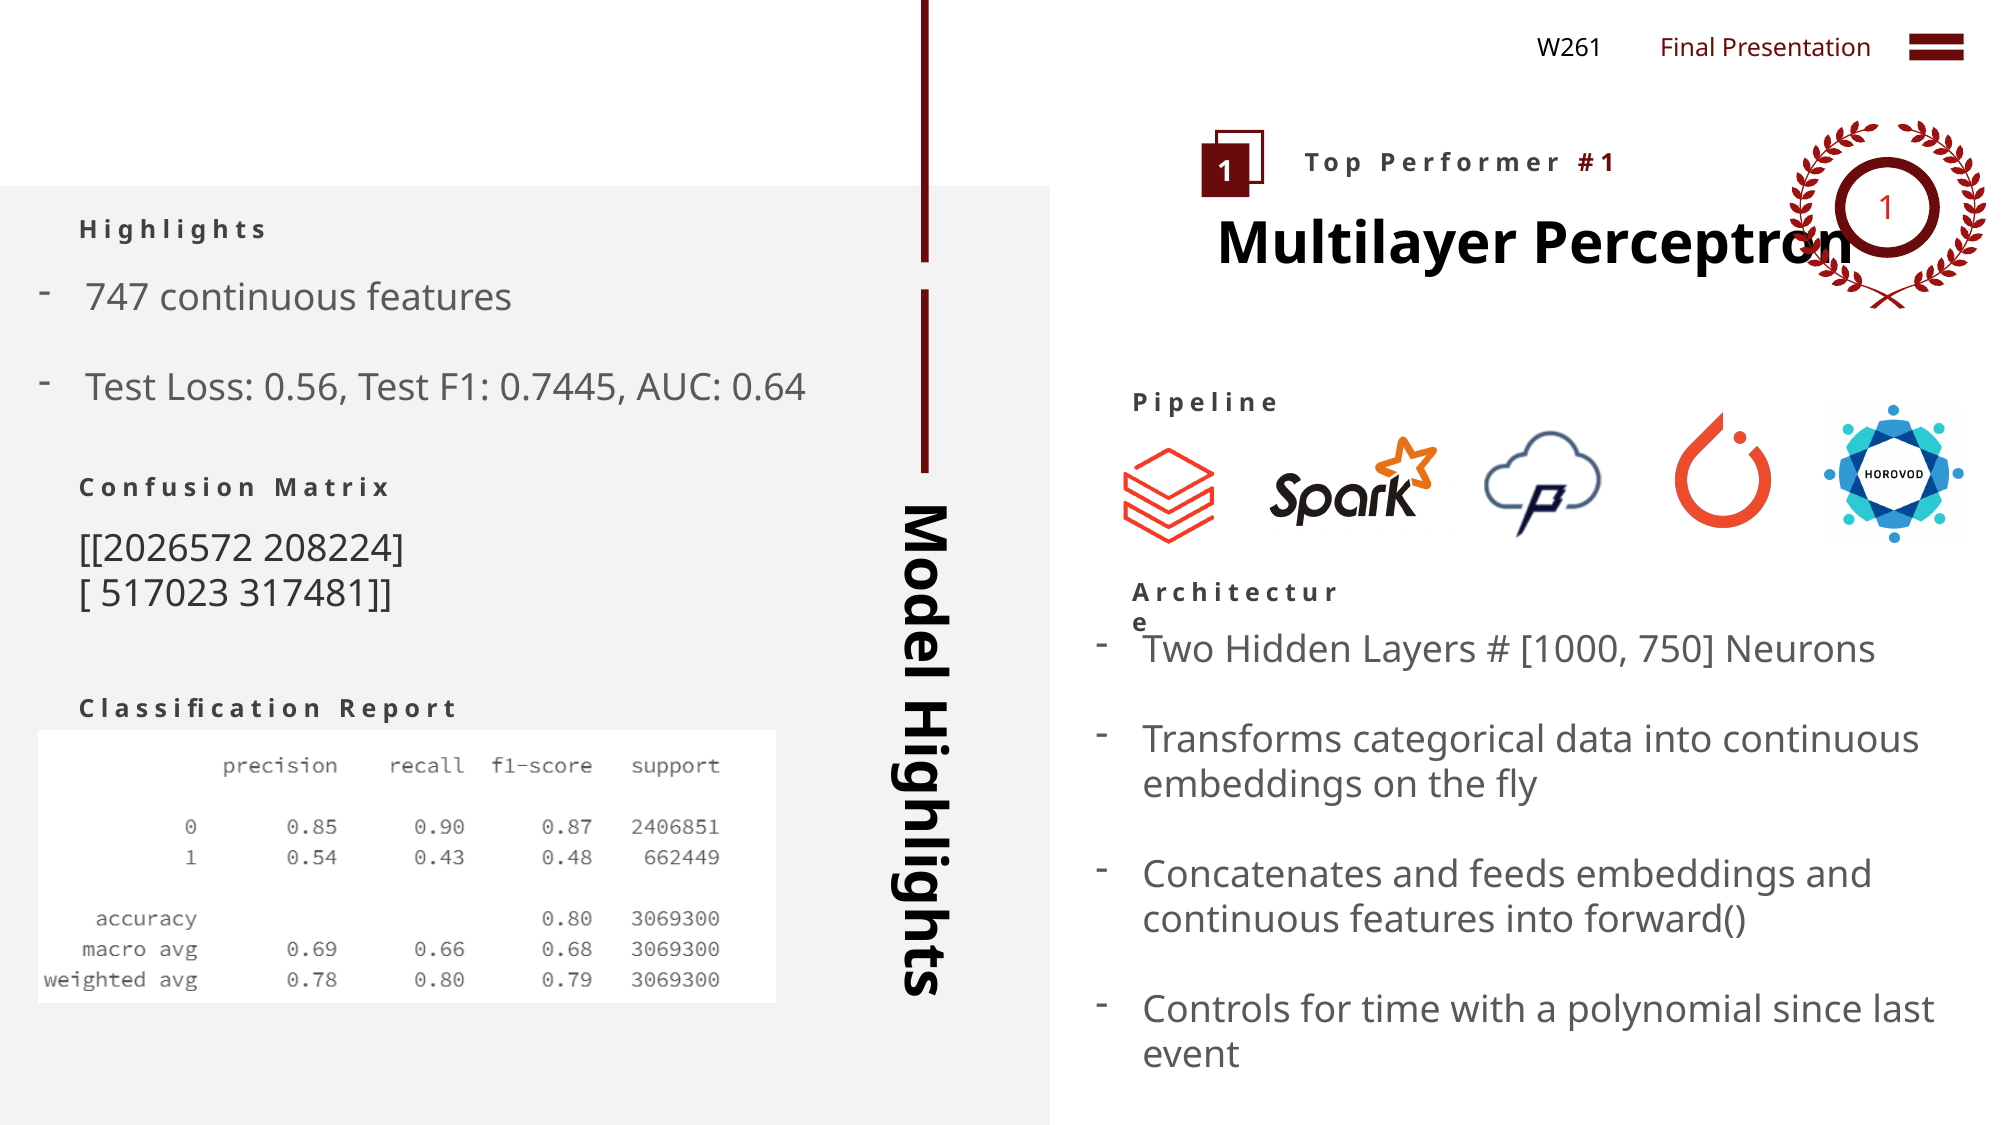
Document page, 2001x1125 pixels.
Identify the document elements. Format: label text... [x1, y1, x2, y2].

text_box Pipeline [1117, 378, 1299, 424]
text_box [[2026572 208224] [ 517023 317481]] [63, 516, 489, 622]
text_box W261 [1522, 24, 1618, 70]
picture [38, 730, 776, 1004]
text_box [1201, 129, 1265, 198]
text_box [1908, 33, 1965, 45]
text_box Confusion Matrix [63, 464, 441, 510]
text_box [1789, 120, 1987, 309]
text_box Architecture [1117, 569, 1369, 617]
text_box Highlights [63, 206, 316, 252]
text_box Classification Report [63, 685, 489, 730]
text_box Two Hidden Layers # [1000, 750] Neurons Transforms categorical data into continuous embeddings on the fly Concatenates and feeds embeddings and continuous features into forward() Controls for time with a polynomial since last event [1080, 617, 2000, 1083]
text_box Multilayer Perceptron [1201, 198, 1789, 283]
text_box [921, 0, 929, 474]
text_box Model Highlights [886, 487, 972, 1080]
picture [1117, 444, 1220, 547]
picture [1249, 430, 1455, 534]
picture [1484, 429, 1602, 539]
text_box [1908, 49, 1965, 61]
text_box Top Performer #1 [1289, 138, 1660, 184]
text_box 747 continuous features Test Loss: 0.56, Test F1: 0.7445, AUC: 0.64 [23, 265, 909, 416]
text_box Final Presentation [1645, 24, 1887, 70]
picture [1641, 388, 1805, 552]
picture [1824, 404, 1964, 544]
